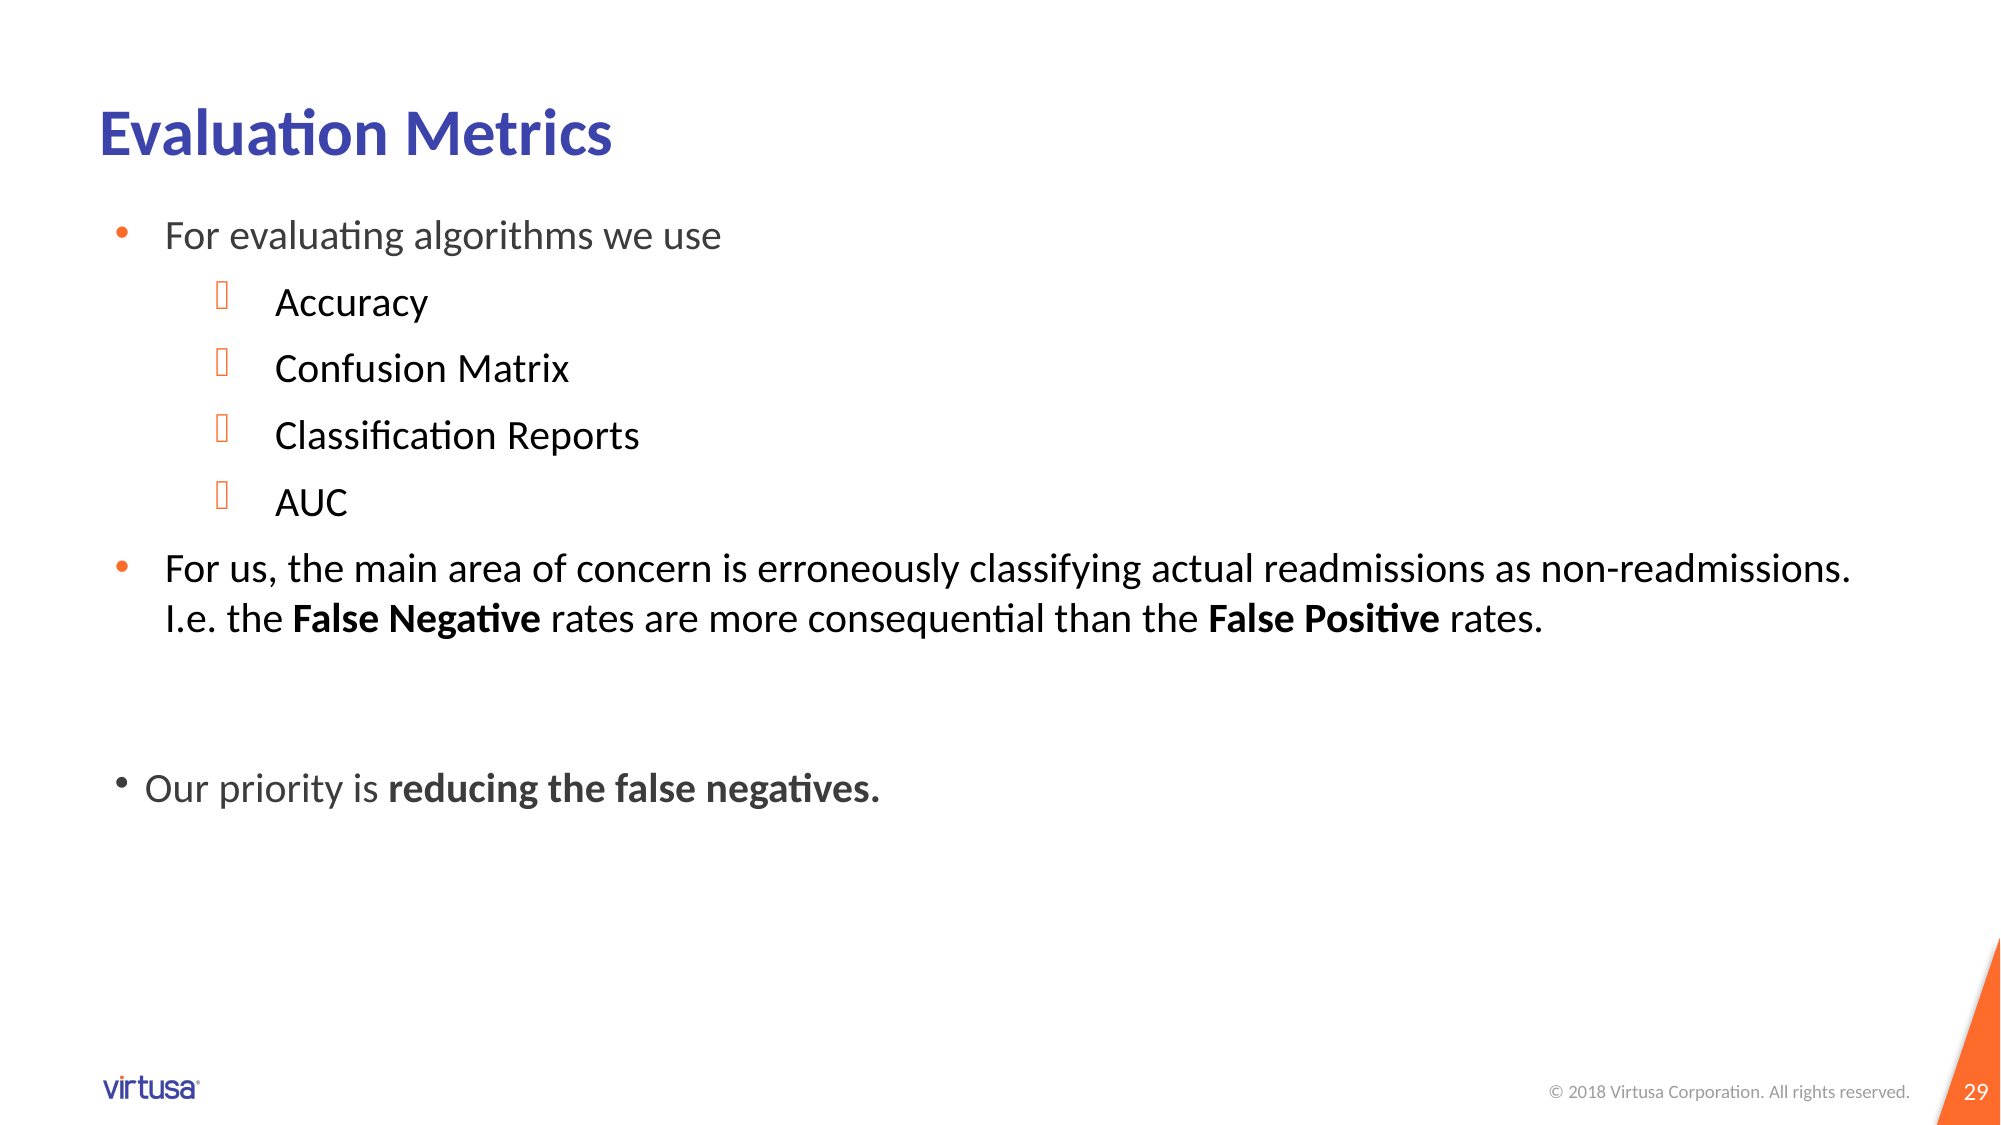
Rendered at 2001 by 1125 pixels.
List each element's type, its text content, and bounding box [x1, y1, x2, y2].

text_box Our priority is reducing the false negatives. [99, 673, 1300, 955]
list For evaluating algorithms we use Accuracy Confusion Matrix Classification Reports AUC For us, the main area of concern is erroneously classifying actual readmissions as non-readmissions. I.e. the False Negative rates are more consequential than the False Positive rates. [99, 200, 1900, 943]
picture [103, 1075, 200, 1099]
title Evaluation Metrics [100, 88, 1900, 175]
